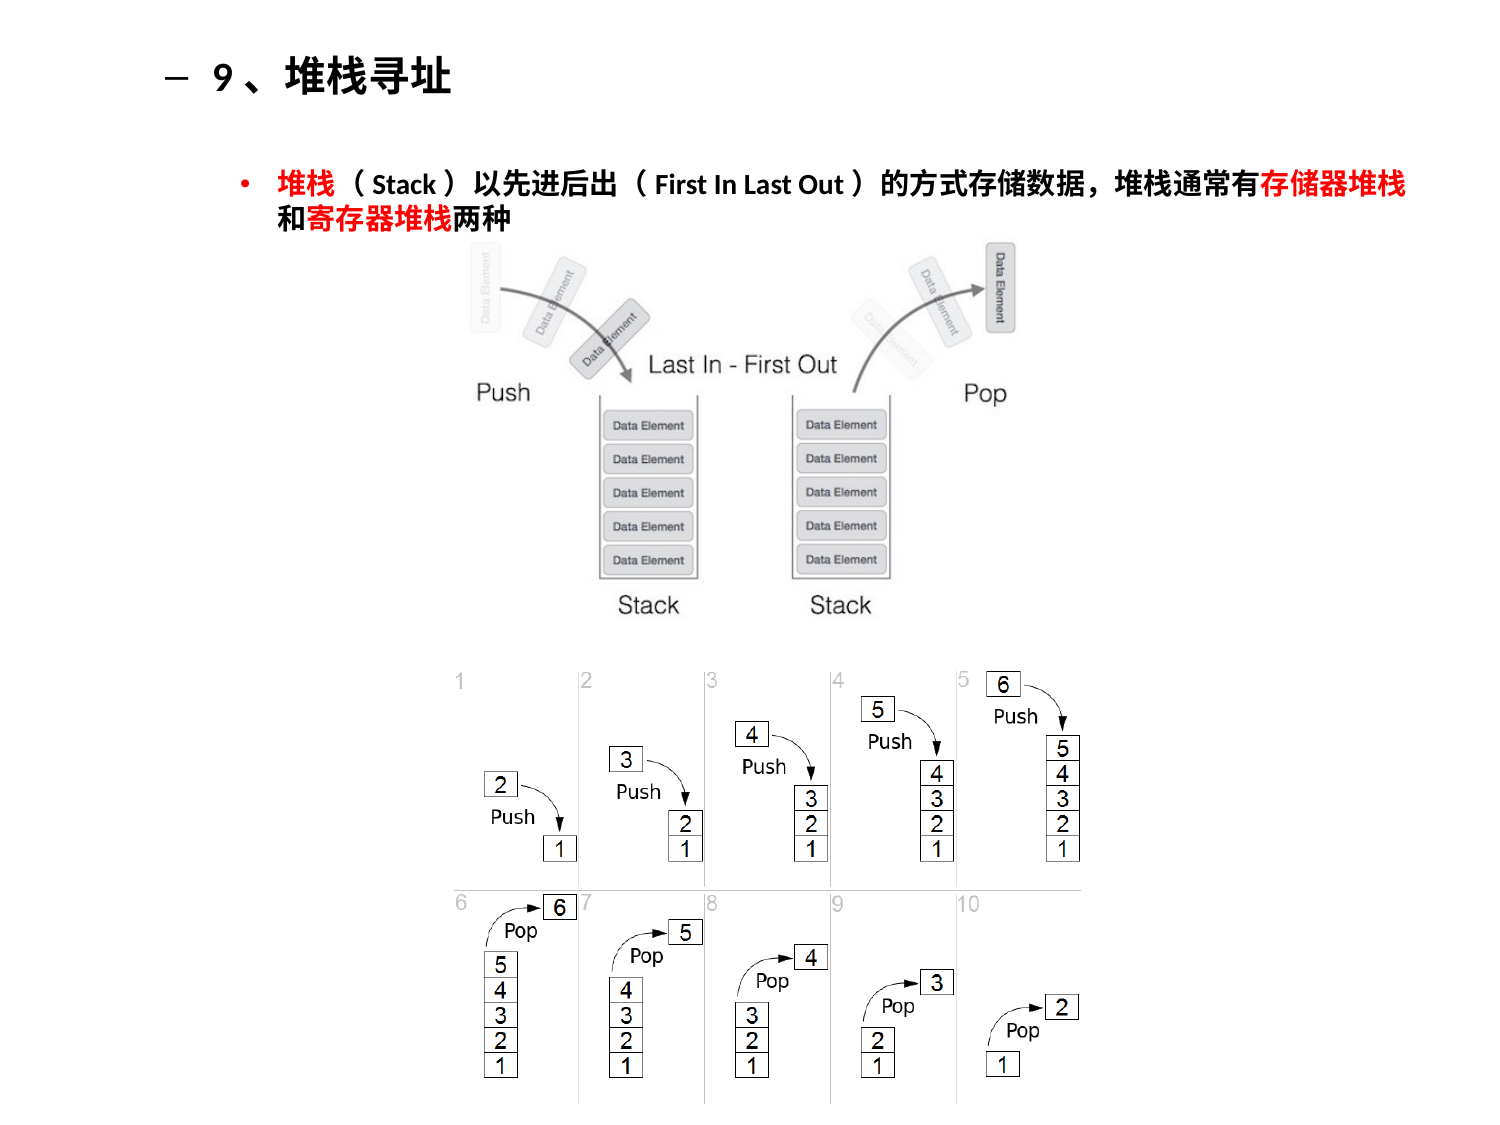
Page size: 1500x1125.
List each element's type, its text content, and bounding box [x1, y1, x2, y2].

picture [464, 236, 1022, 622]
picture [454, 668, 1081, 1107]
list 9、堆栈寻址 堆栈（Stack）以先进后出（First In Last Out）的方式存储数据，堆栈通常有存储器堆栈和寄存器堆栈两种 [75, 42, 1425, 986]
